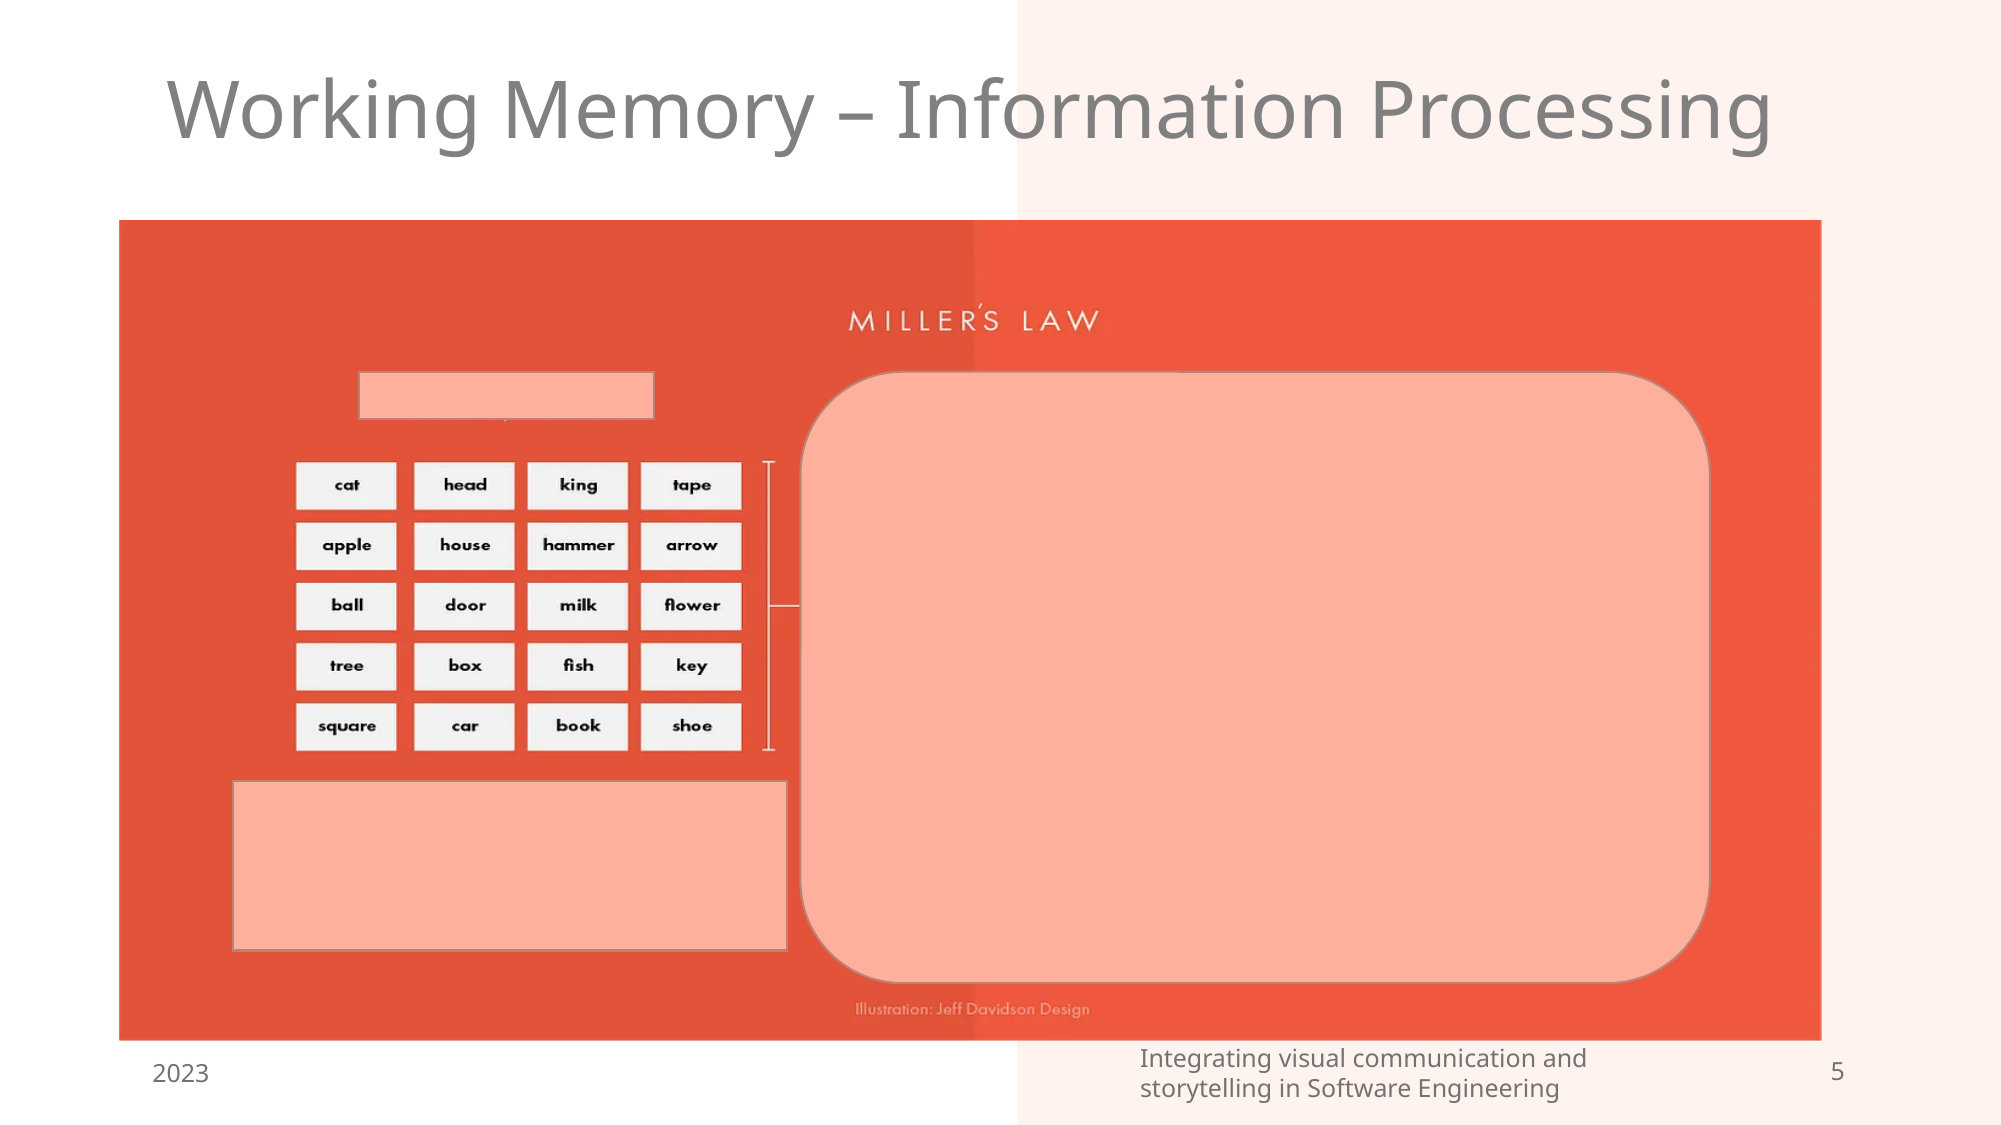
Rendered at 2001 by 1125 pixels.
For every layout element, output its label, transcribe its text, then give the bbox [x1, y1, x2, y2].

slide_number 2023 [137, 1042, 441, 1103]
picture [119, 220, 1822, 1041]
slide_number 5 [1709, 1042, 1860, 1103]
title Working Memory – Information Processing [119, 22, 1822, 203]
footer Integrating visual communication and storytelling in Software Engineering [1125, 1042, 1691, 1103]
